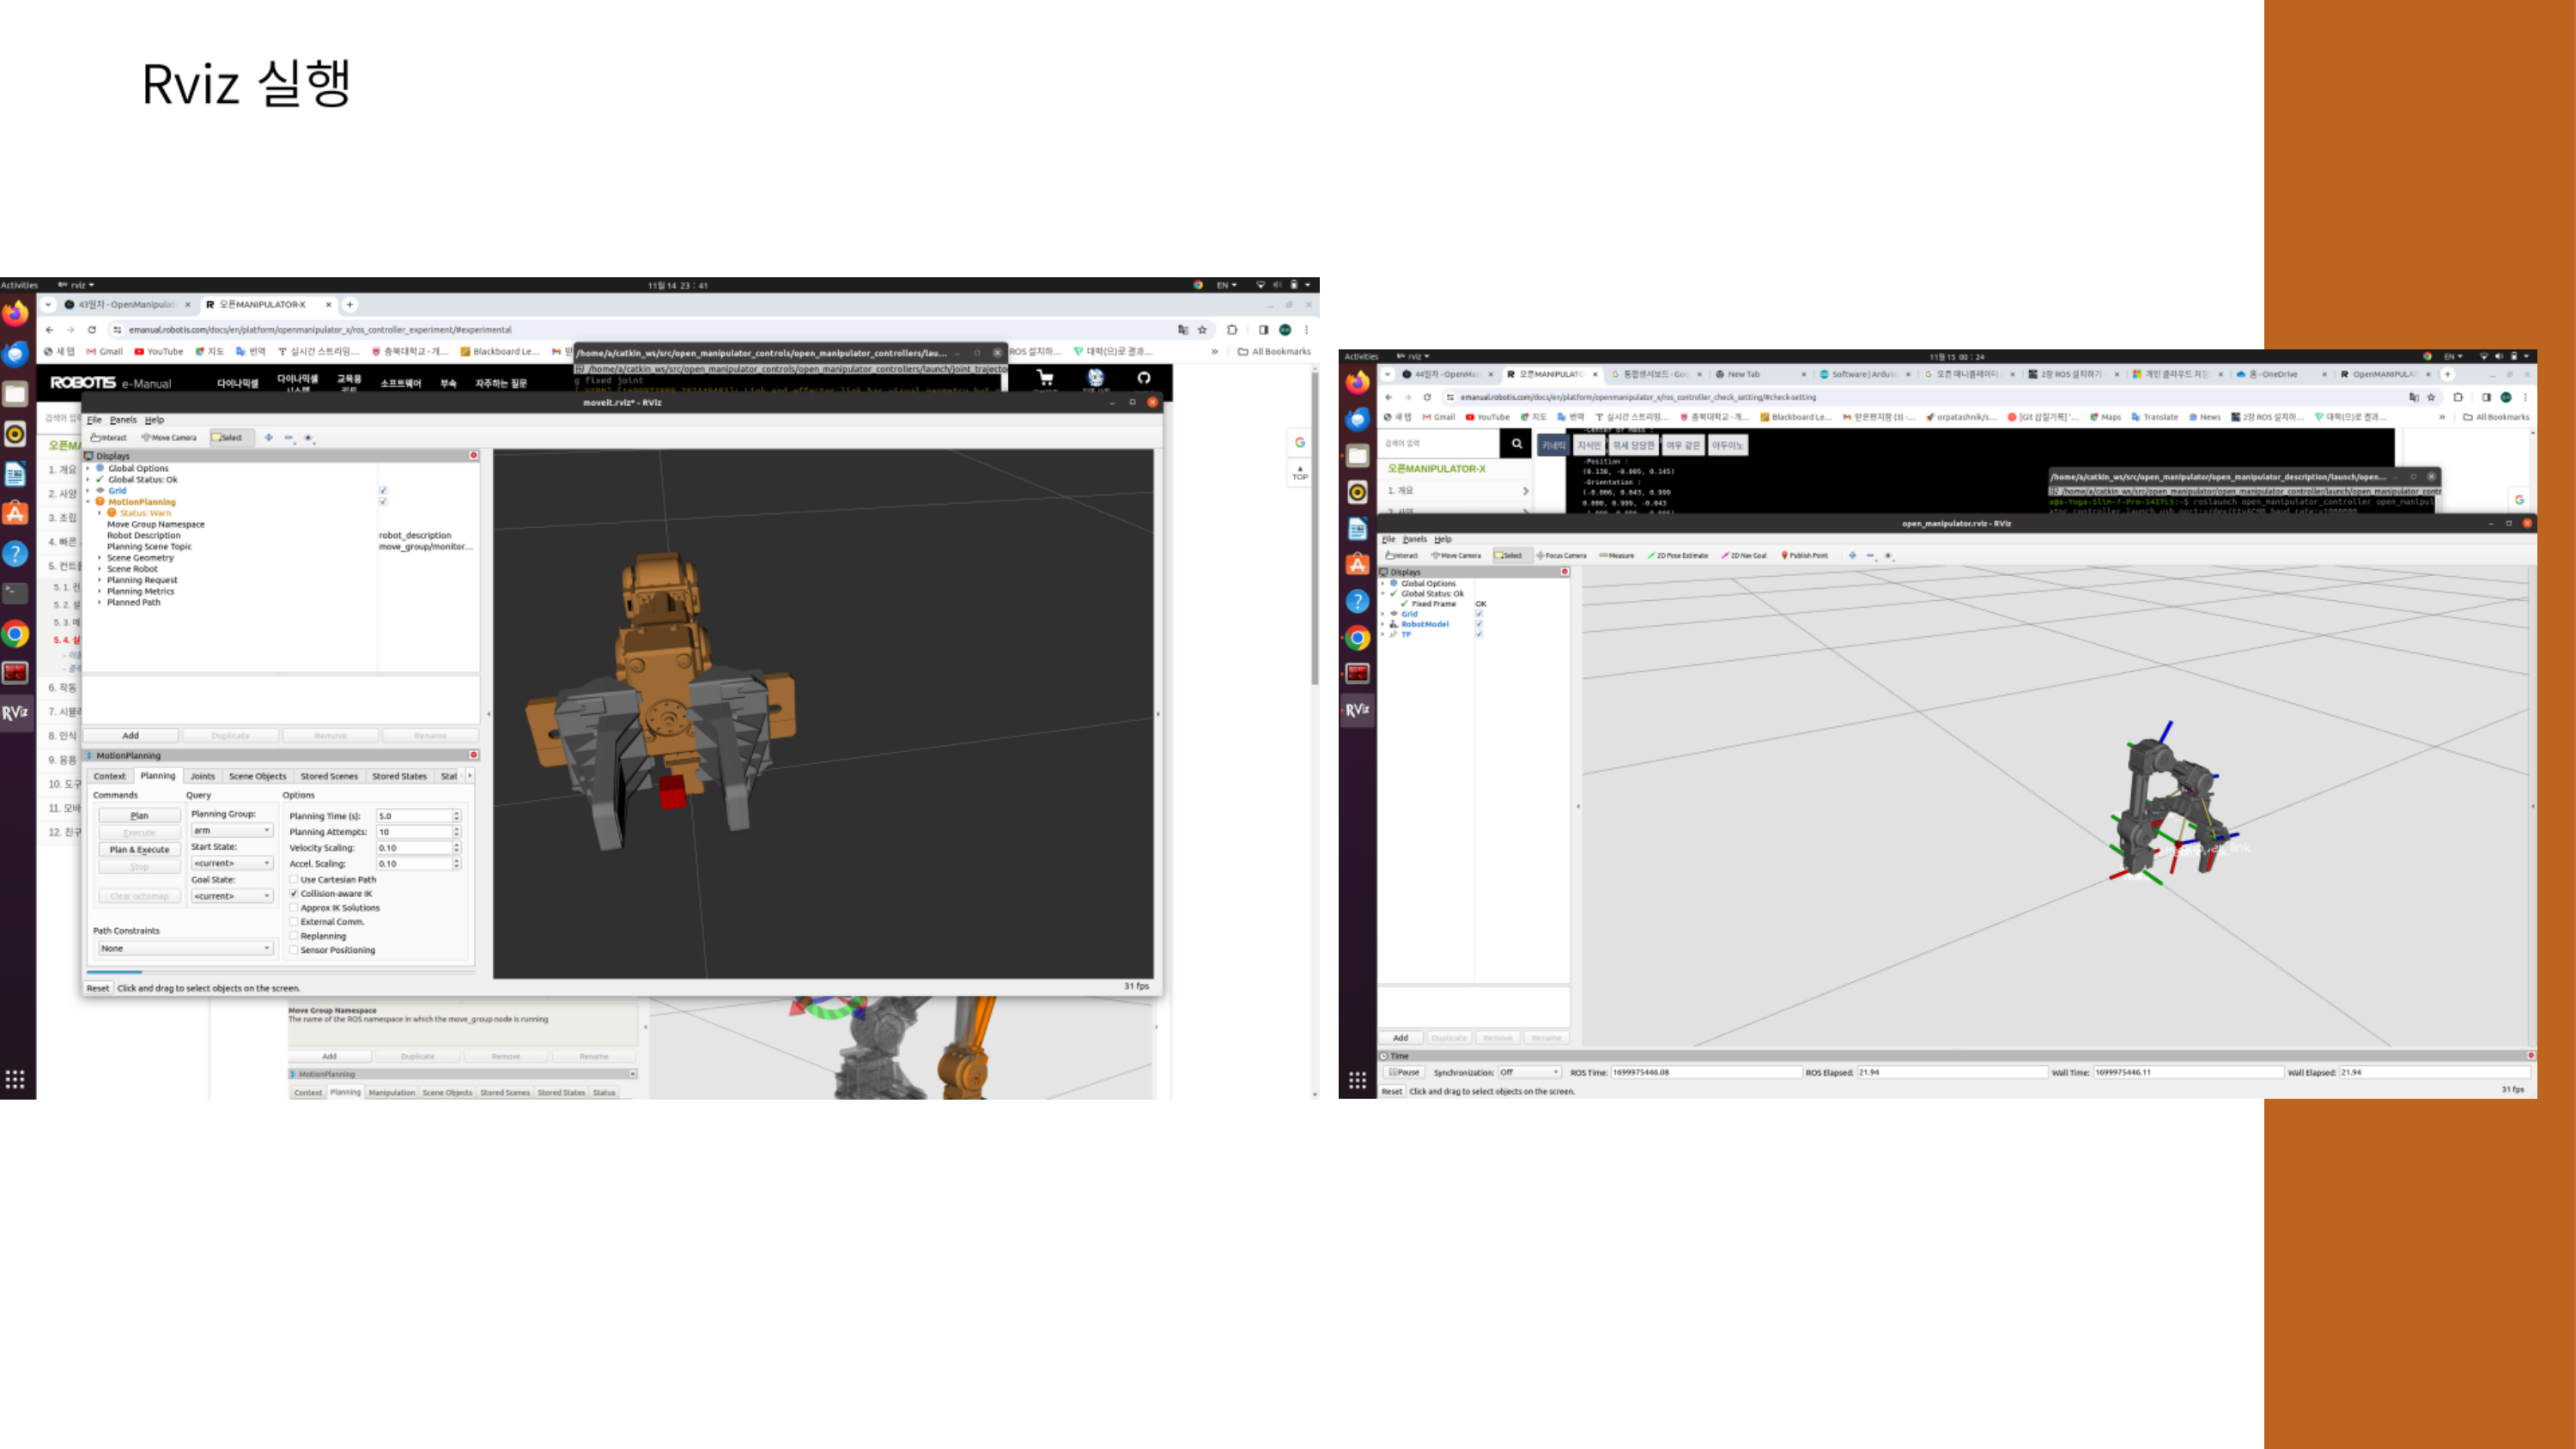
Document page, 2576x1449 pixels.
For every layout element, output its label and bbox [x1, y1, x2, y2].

text_box [1338, 349, 2537, 1099]
text_box [0, 277, 1320, 1100]
text_box [2264, 0, 2576, 1449]
picture [120, 26, 407, 172]
